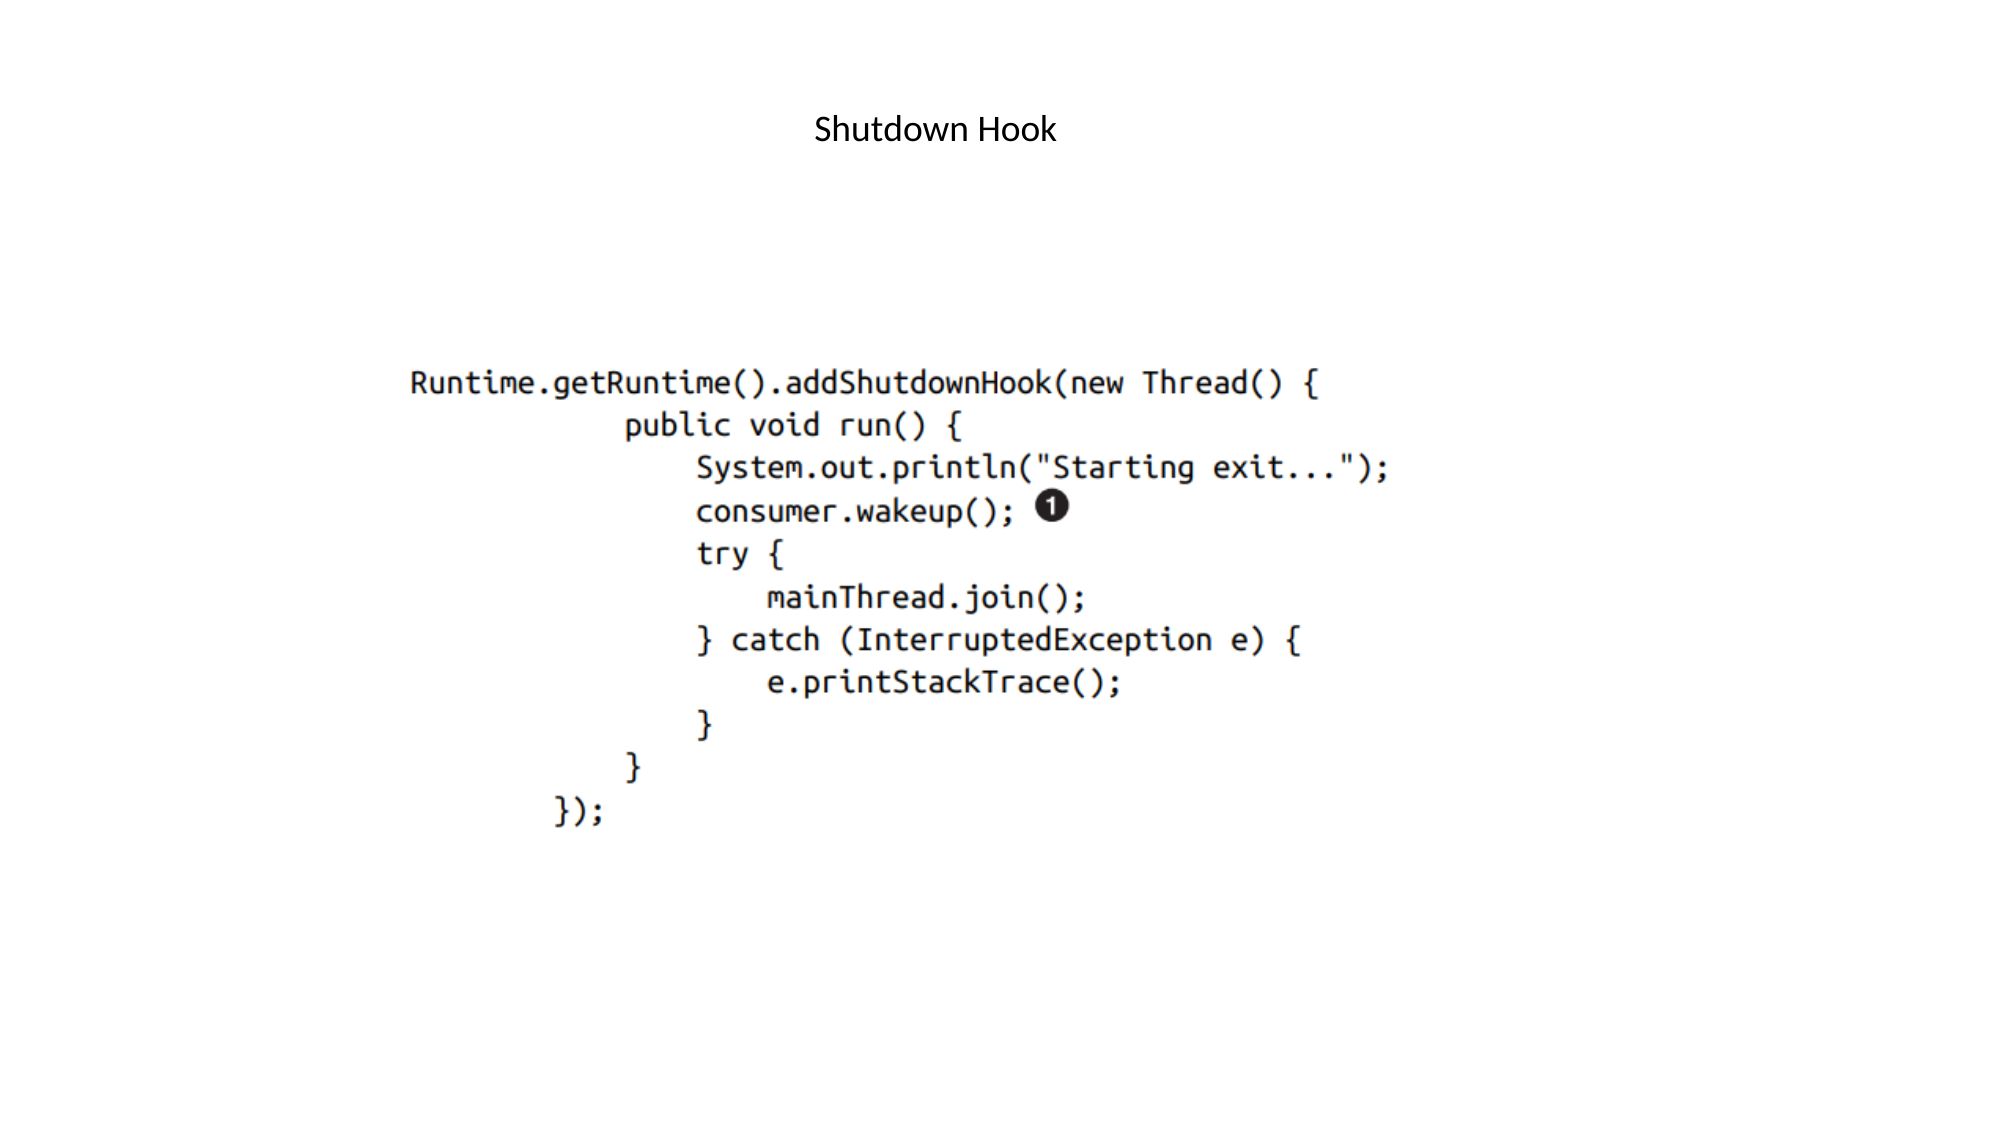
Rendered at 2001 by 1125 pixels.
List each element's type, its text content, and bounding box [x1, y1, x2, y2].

text_box Shutdown Hook [260, 97, 1612, 157]
picture [331, 356, 2000, 887]
